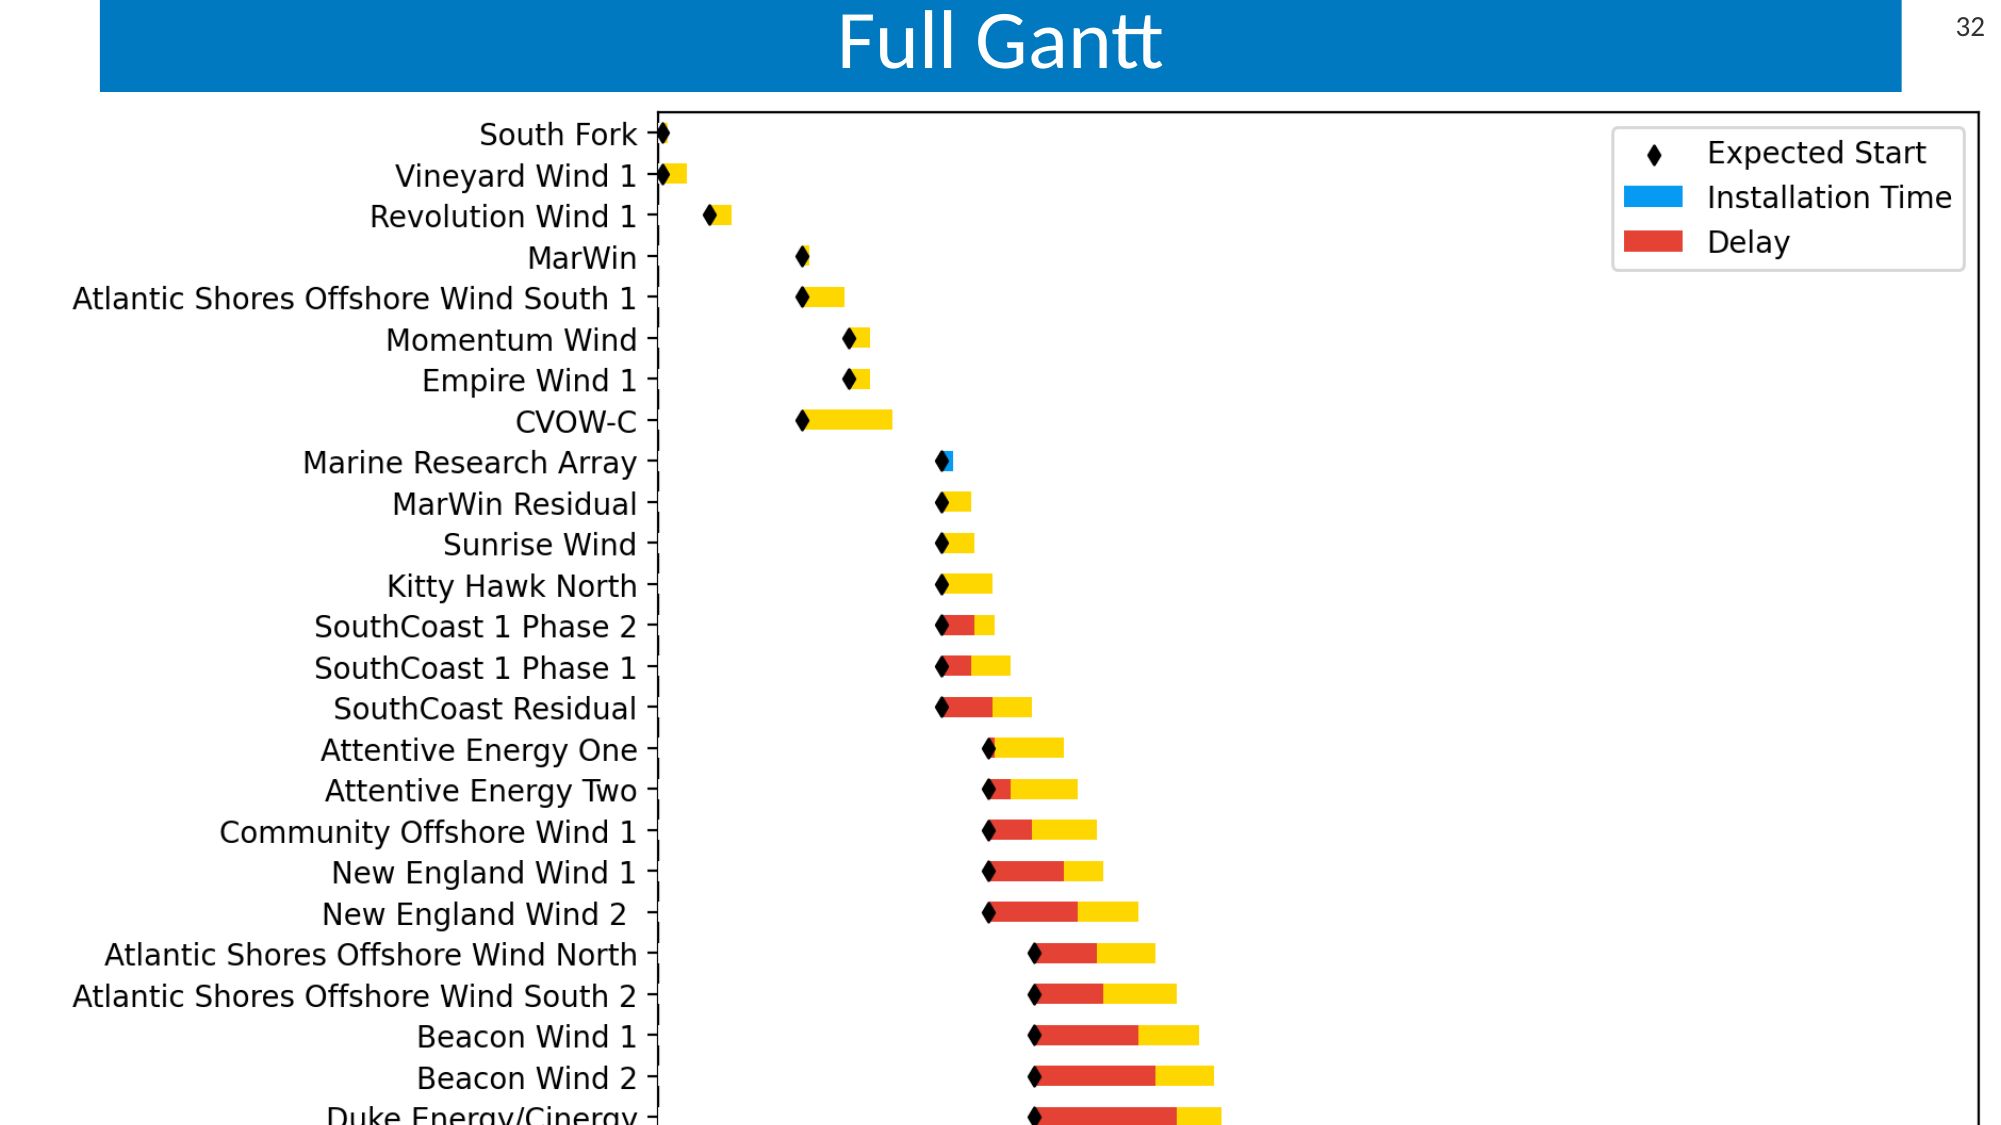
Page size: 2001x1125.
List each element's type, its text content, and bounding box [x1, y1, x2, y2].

picture [0, 92, 2000, 1125]
title Full Gantt [99, 0, 1902, 89]
